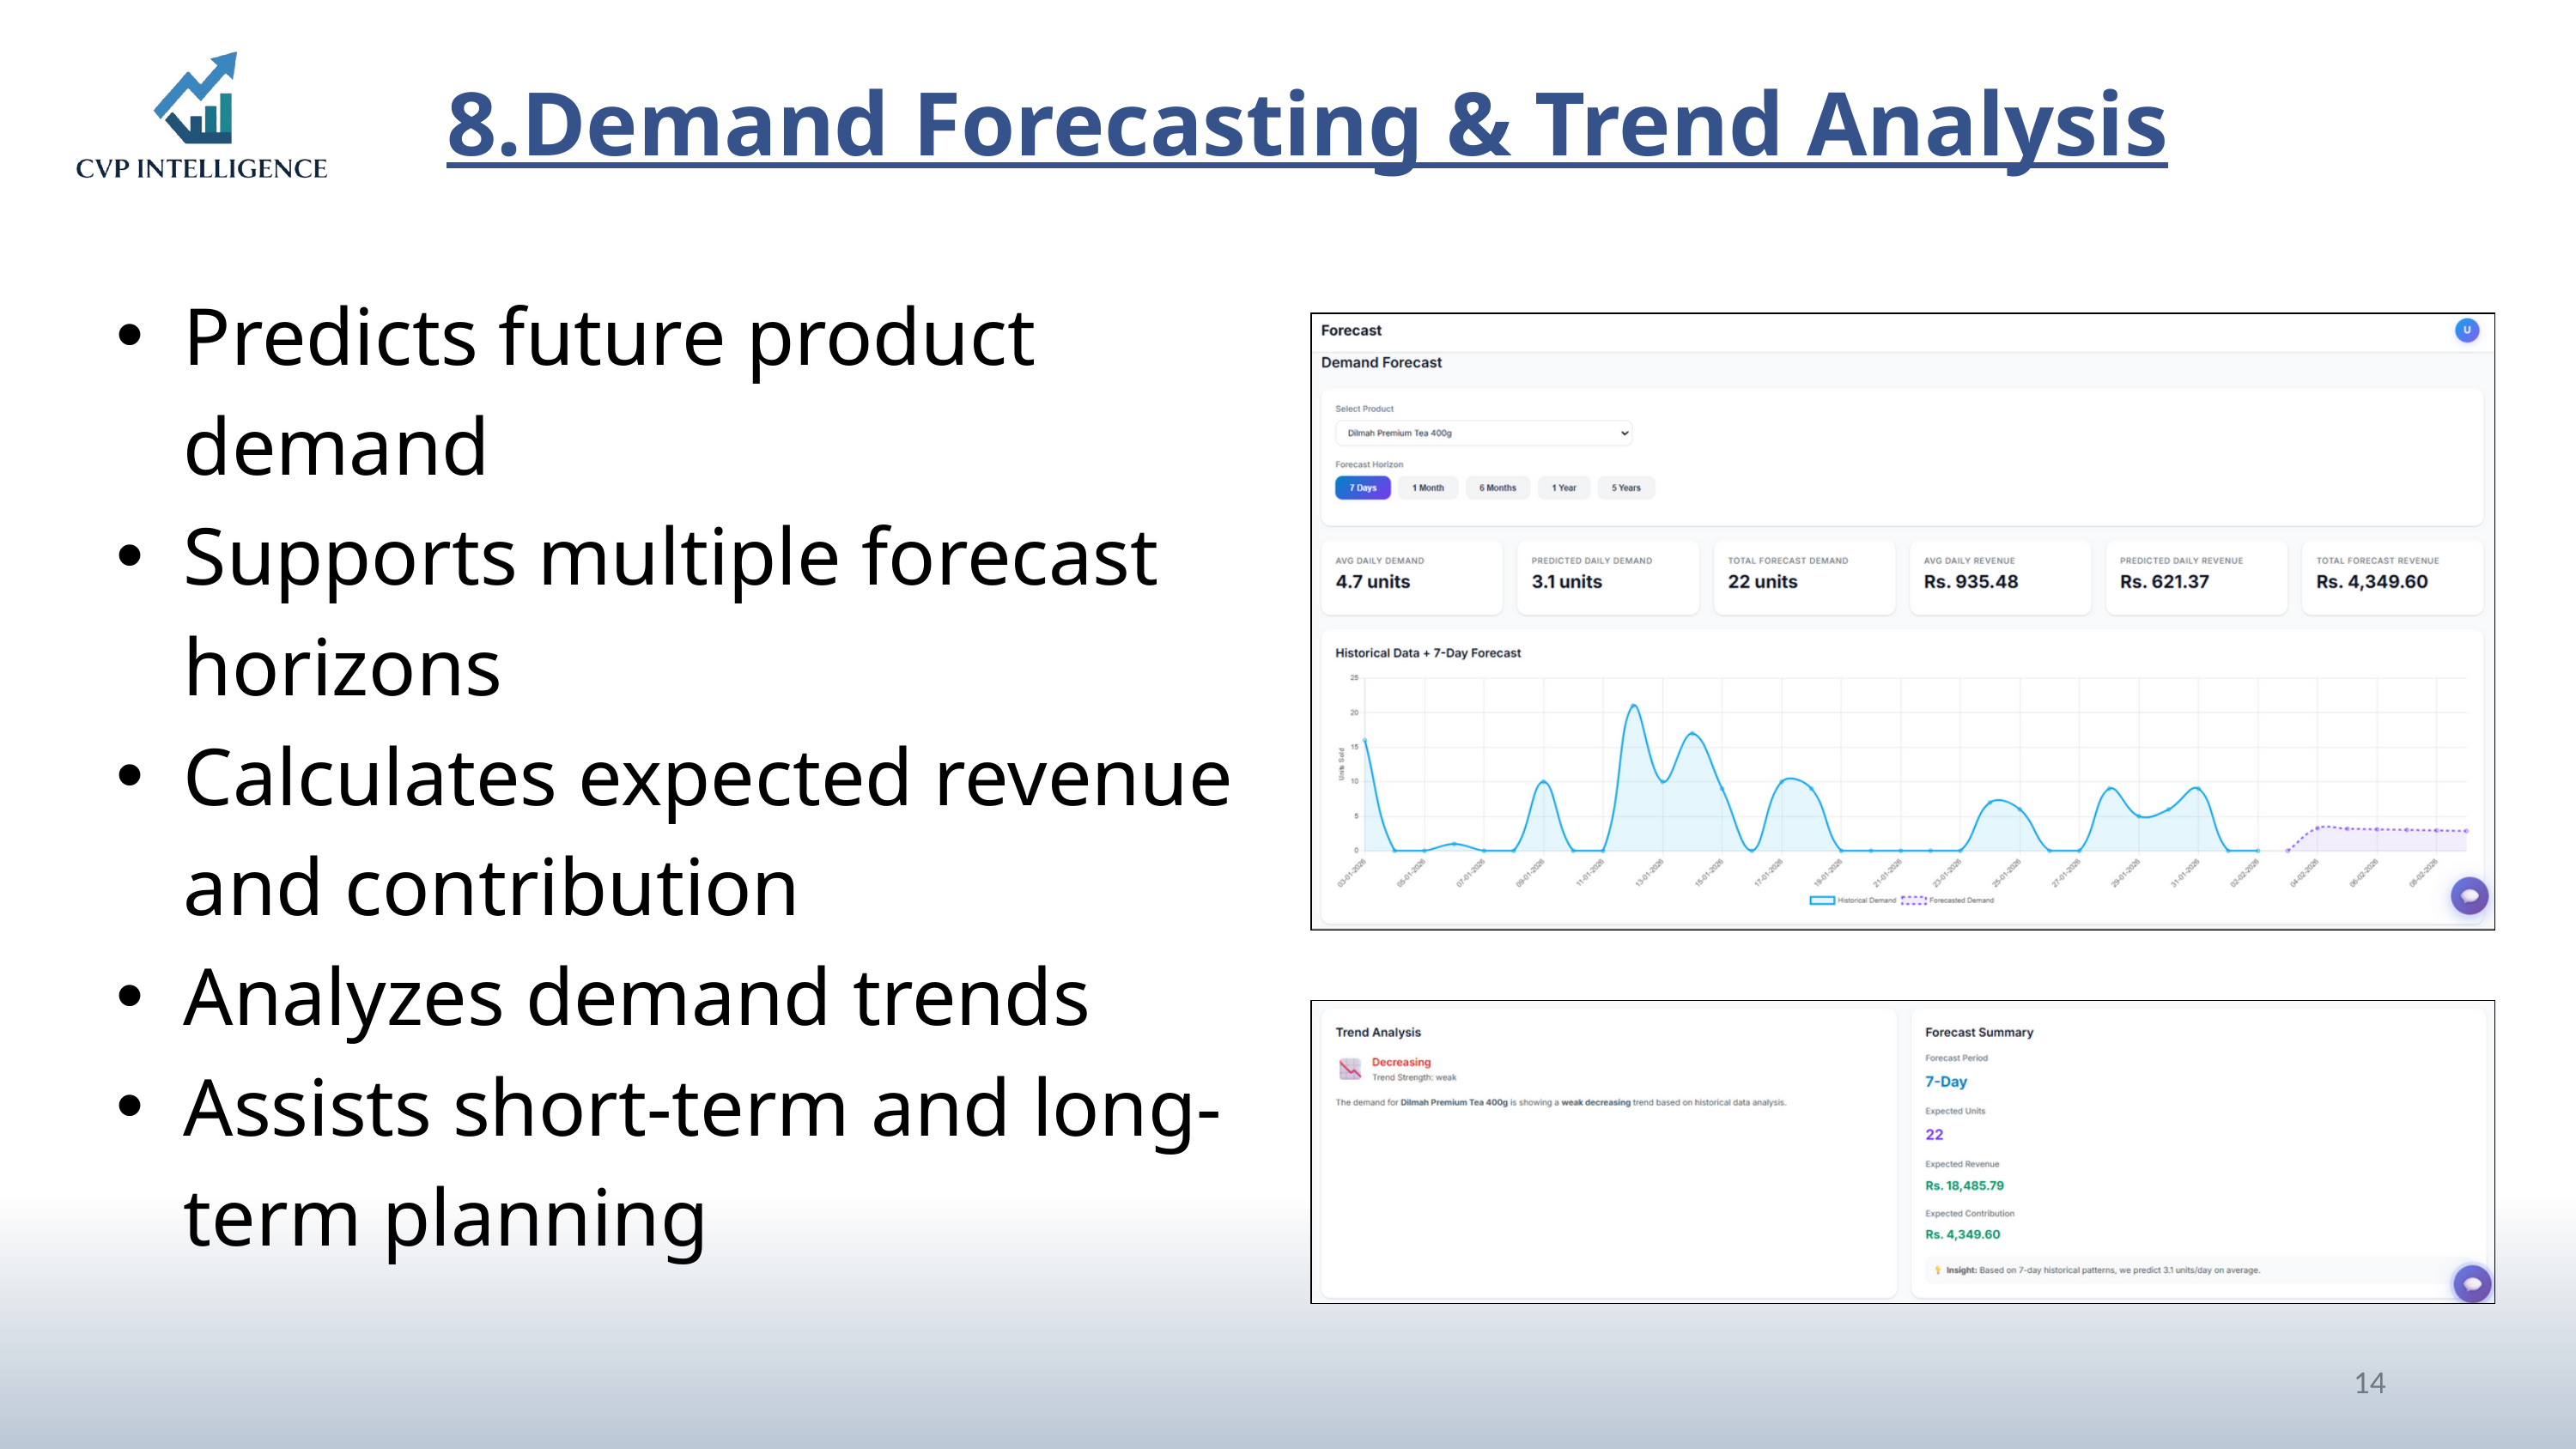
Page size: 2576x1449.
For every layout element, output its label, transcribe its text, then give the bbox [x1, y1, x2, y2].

text_box Predicts future product demand Supports multiple forecast horizons Calculates expected revenue and contribution Analyzes demand trends Assists short-term and long-term planning [49, 270, 1288, 1373]
text_box [49, 30, 354, 198]
text_box [1311, 1000, 2495, 1304]
slide_number 14 [1819, 1343, 2399, 1420]
text_box 8.Demand Forecasting & Trend Analysis [372, 50, 2514, 173]
text_box [1311, 313, 2495, 931]
text_box [0, 1119, 2576, 1449]
